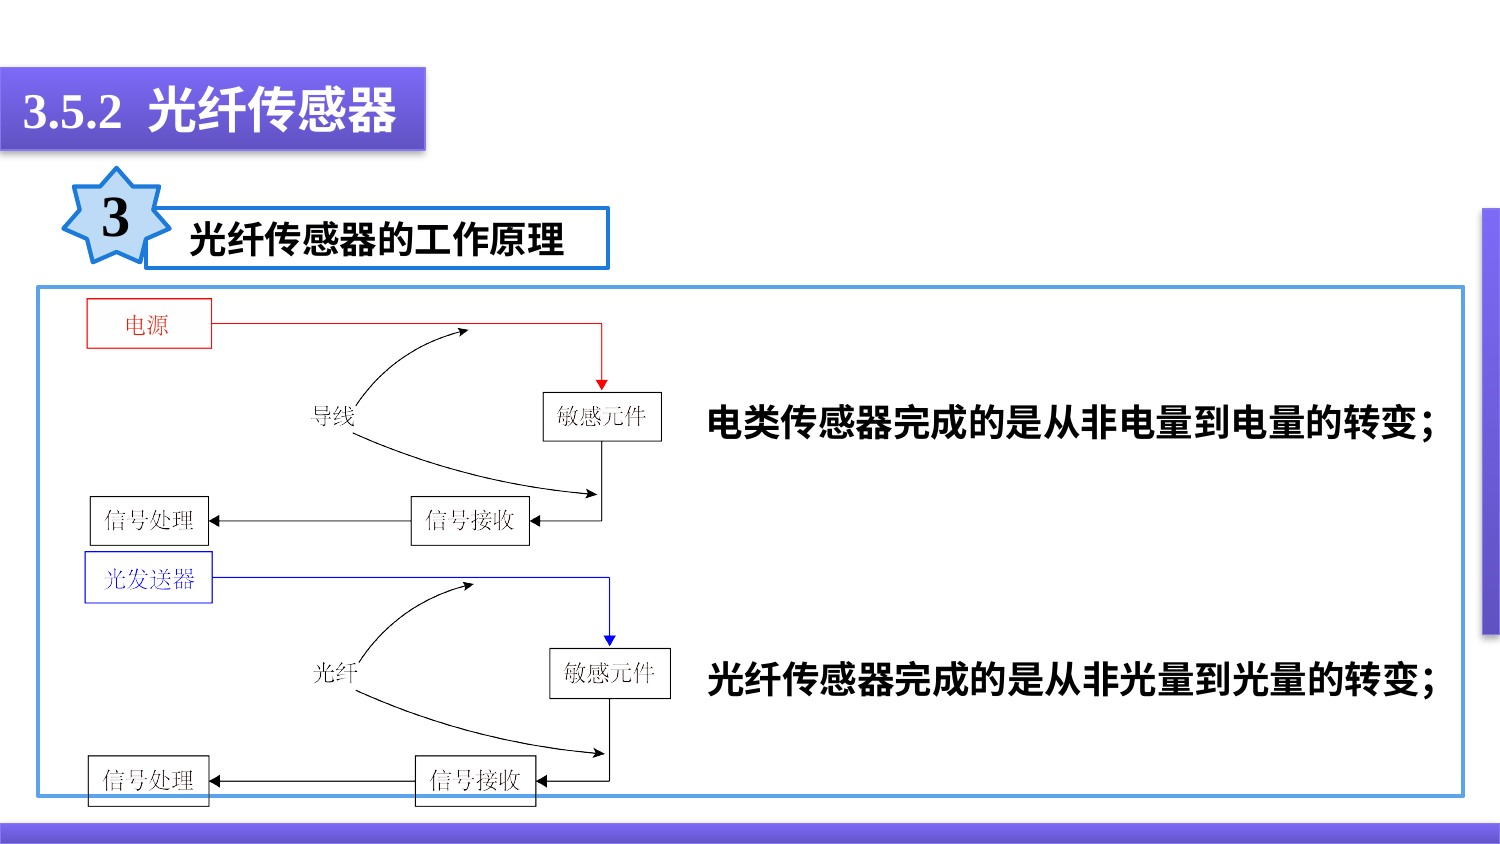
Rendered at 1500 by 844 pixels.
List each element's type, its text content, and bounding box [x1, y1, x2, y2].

text_box 光纤传感器完成的是从非光量到光量的转变； [692, 648, 1443, 709]
text_box 3 [61, 165, 172, 265]
picture [84, 551, 671, 808]
text_box 光纤传感器的工作原理 [144, 206, 610, 270]
text_box [36, 285, 1465, 798]
text_box 3.5.2 光纤传感器 [7, 71, 412, 146]
picture [86, 298, 662, 547]
text_box 电类传感器完成的是从非电量到电量的转变； [691, 392, 1434, 452]
text_box [0, 67, 426, 151]
